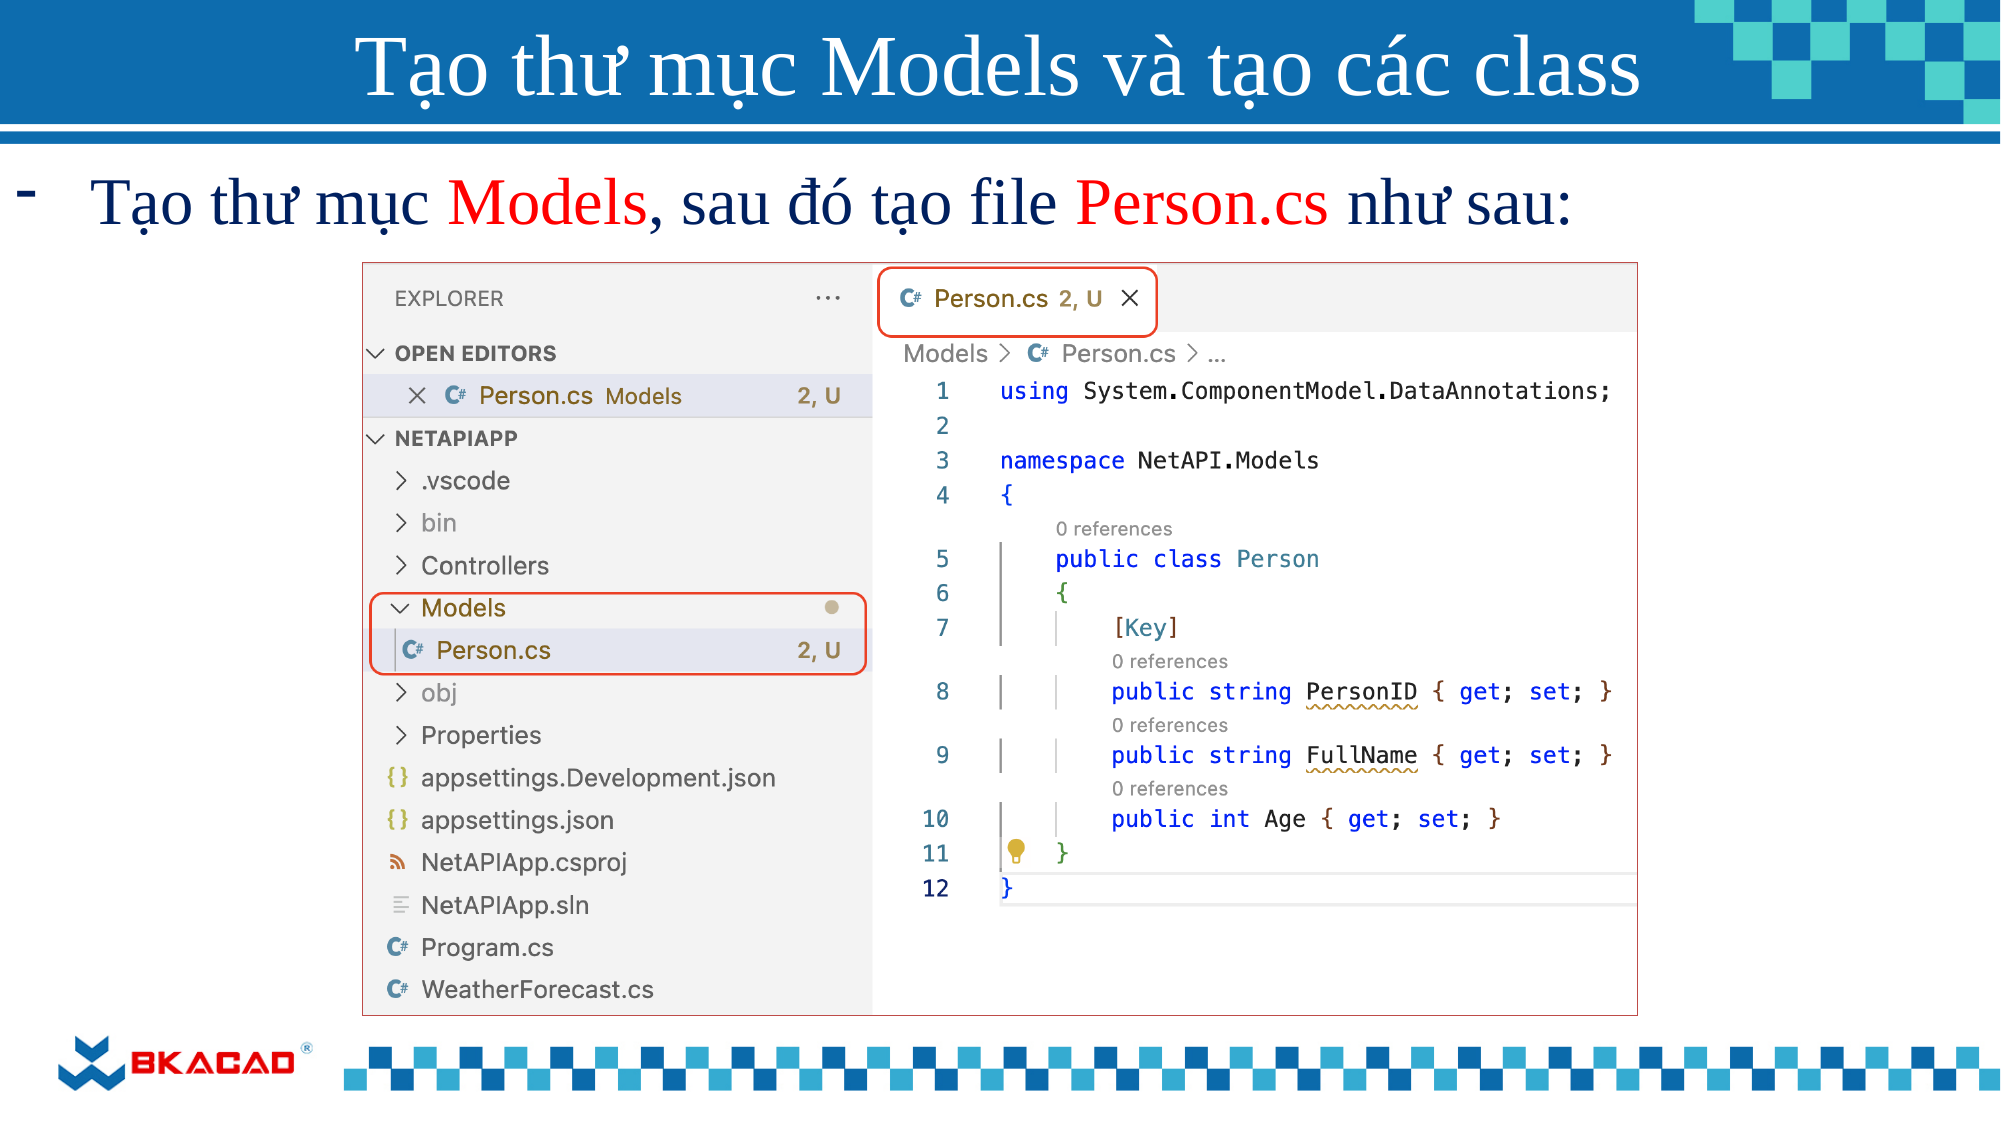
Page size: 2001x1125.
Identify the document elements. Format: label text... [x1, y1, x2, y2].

picture [0, 0, 2001, 1125]
title Tạo thư mục Models và tạo các class [0, 0, 2000, 121]
list Tạo thư mục Models, sau đó tạo file Person.cs như sau: [0, 149, 1995, 300]
